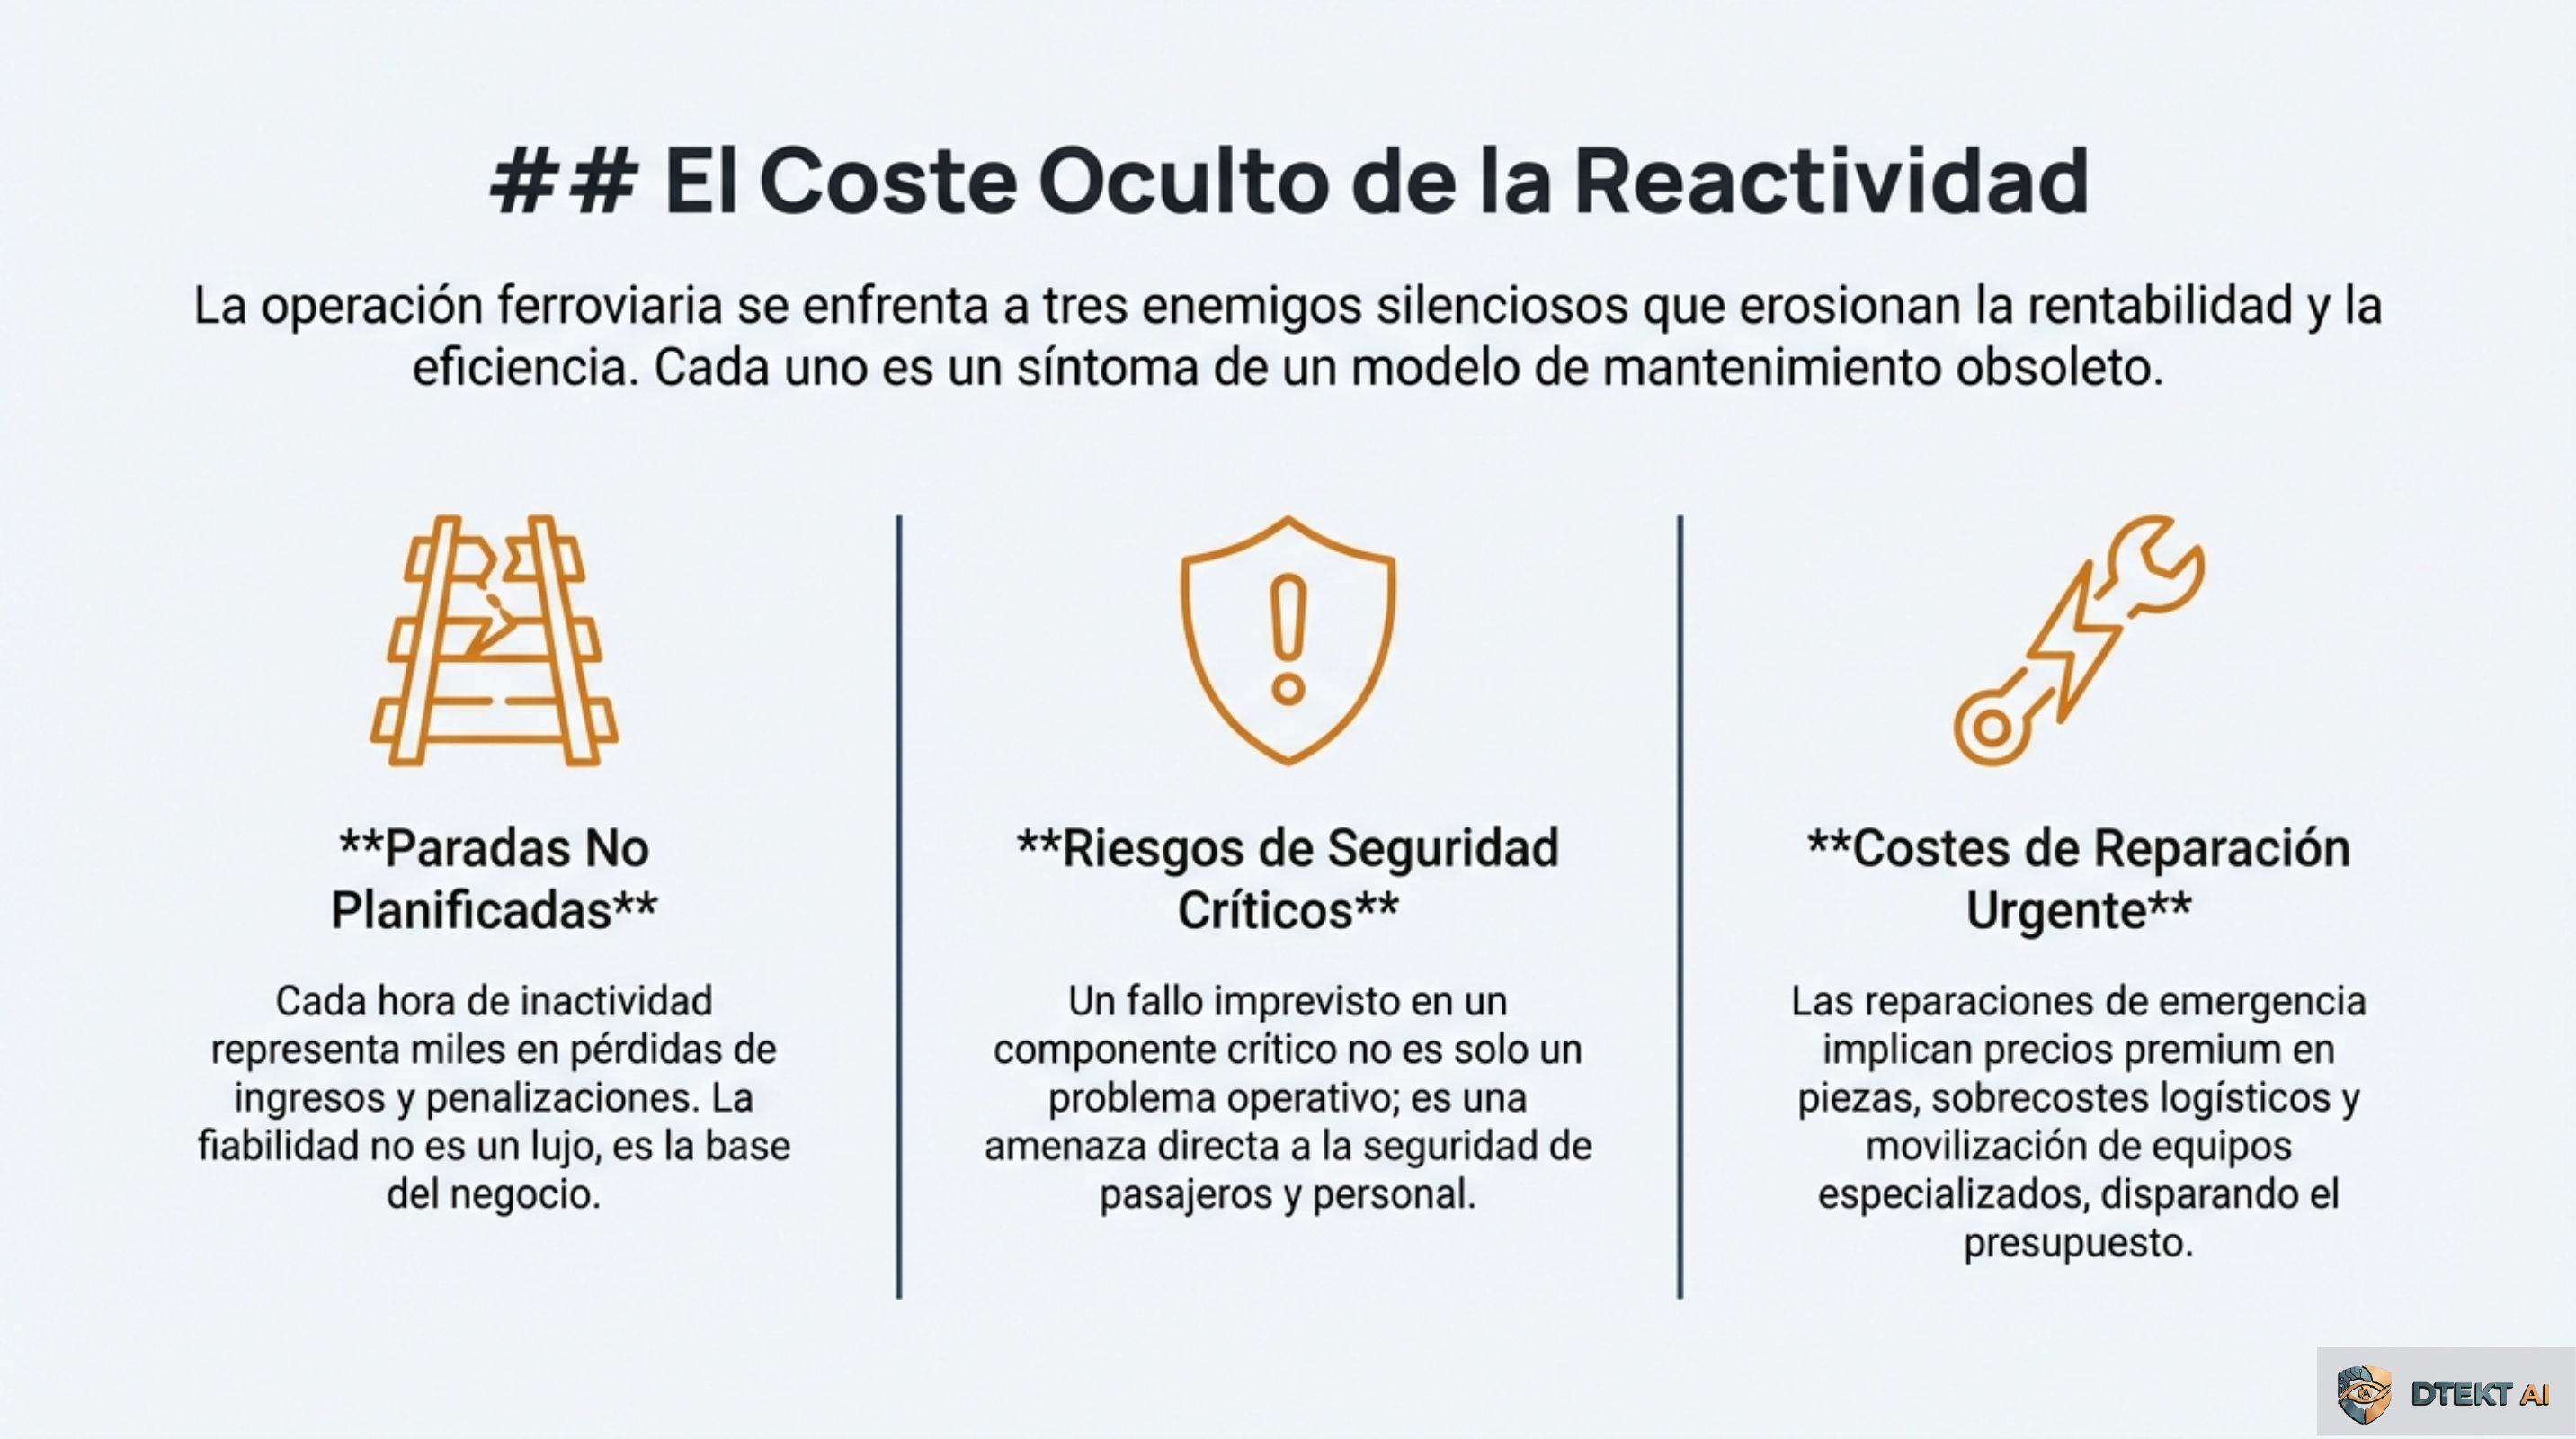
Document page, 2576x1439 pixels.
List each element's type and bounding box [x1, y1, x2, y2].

text_box [0, 0, 2576, 1439]
picture [2317, 1347, 2576, 1435]
